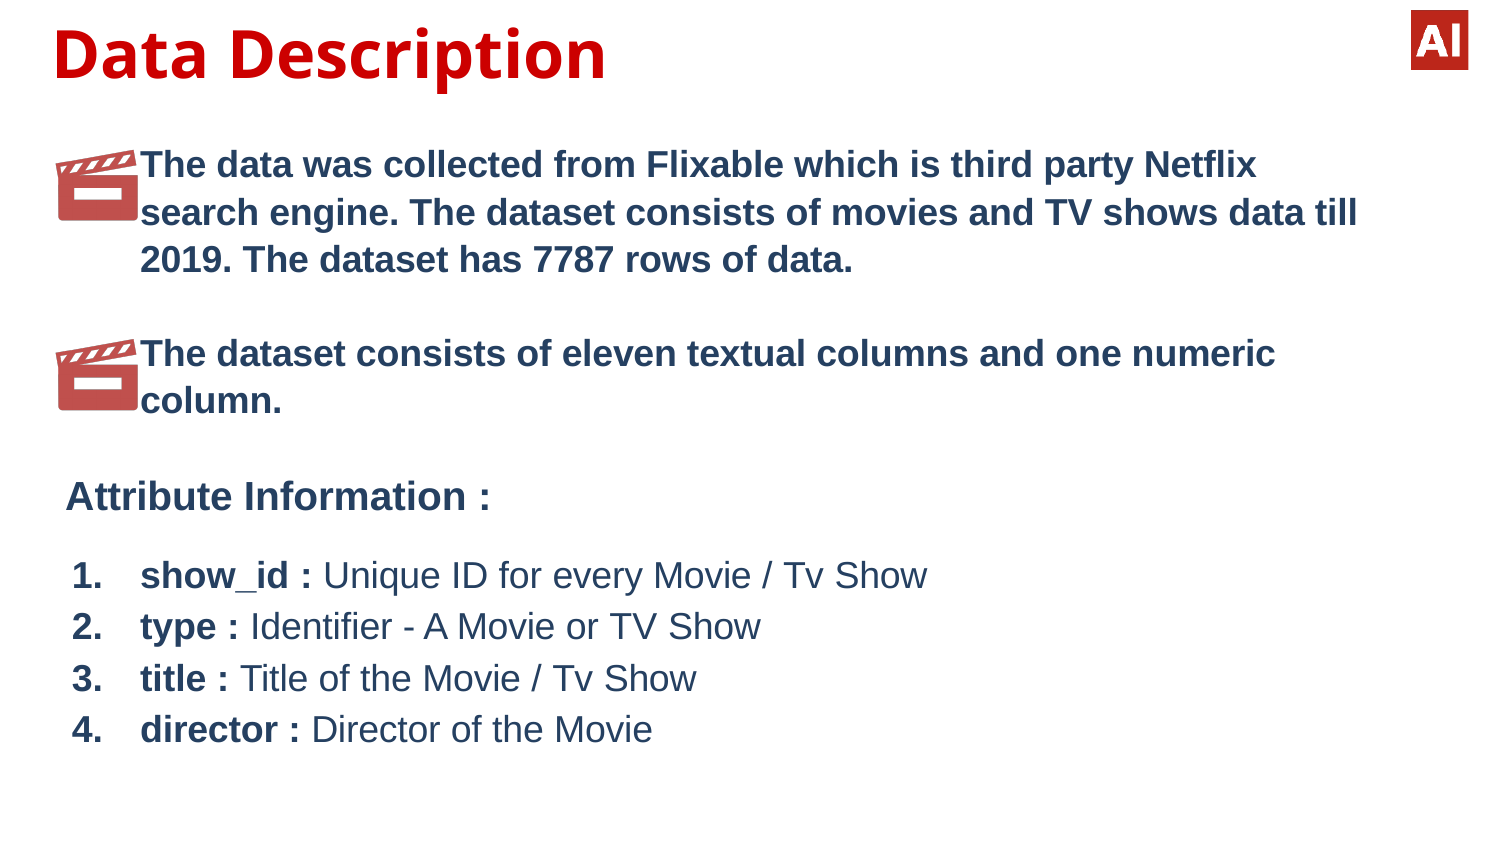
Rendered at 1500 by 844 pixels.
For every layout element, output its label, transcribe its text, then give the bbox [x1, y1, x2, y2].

text_box The data was collected from Flixable which is third party Netflix search engine. The dataset consists of movies and TV shows data till 2019. The dataset has 7787 rows of data. The dataset consists of eleven textual columns and one numeric column. Attribute Information : show_id : Unique ID for every Movie / Tv Show type : Identiﬁer - A Movie or TV Show title : Title of the Movie / Tv Show director : Director of the Movie [49, 138, 1388, 751]
picture [49, 138, 144, 232]
picture [49, 327, 144, 422]
picture [1411, 10, 1469, 70]
title Data Description [49, 9, 1029, 138]
